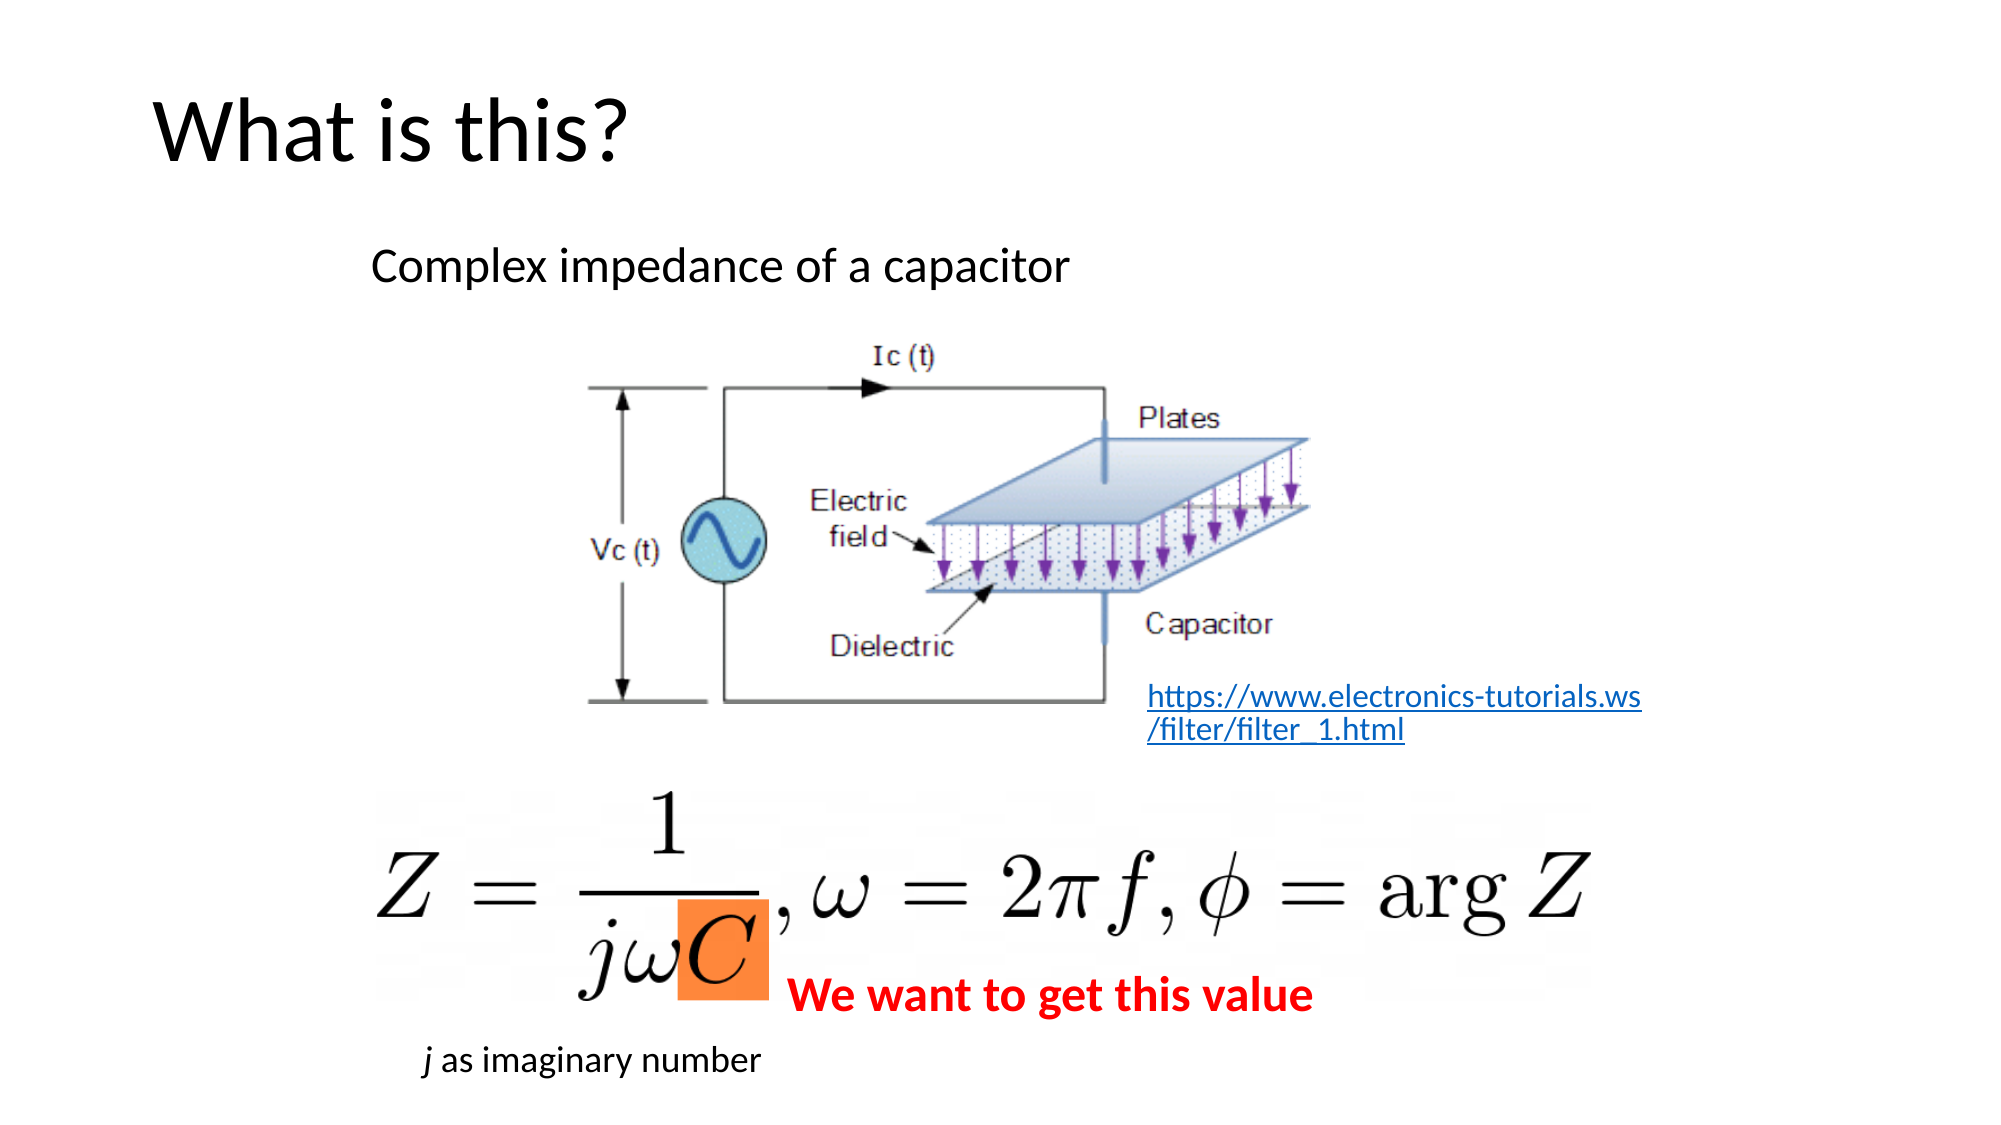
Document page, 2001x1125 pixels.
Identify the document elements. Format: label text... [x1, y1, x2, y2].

text_box Complex impedance of a capacitor [356, 225, 1087, 301]
text_box j as imaginary number [408, 1027, 778, 1088]
text_box https://www.electronics-tutorials.ws/filter/filter_1.html [1132, 666, 1669, 722]
picture [587, 335, 1311, 704]
picture [376, 791, 1591, 1001]
text_box We want to get this value [772, 1001, 1330, 1029]
title What is this? [137, 59, 1863, 205]
